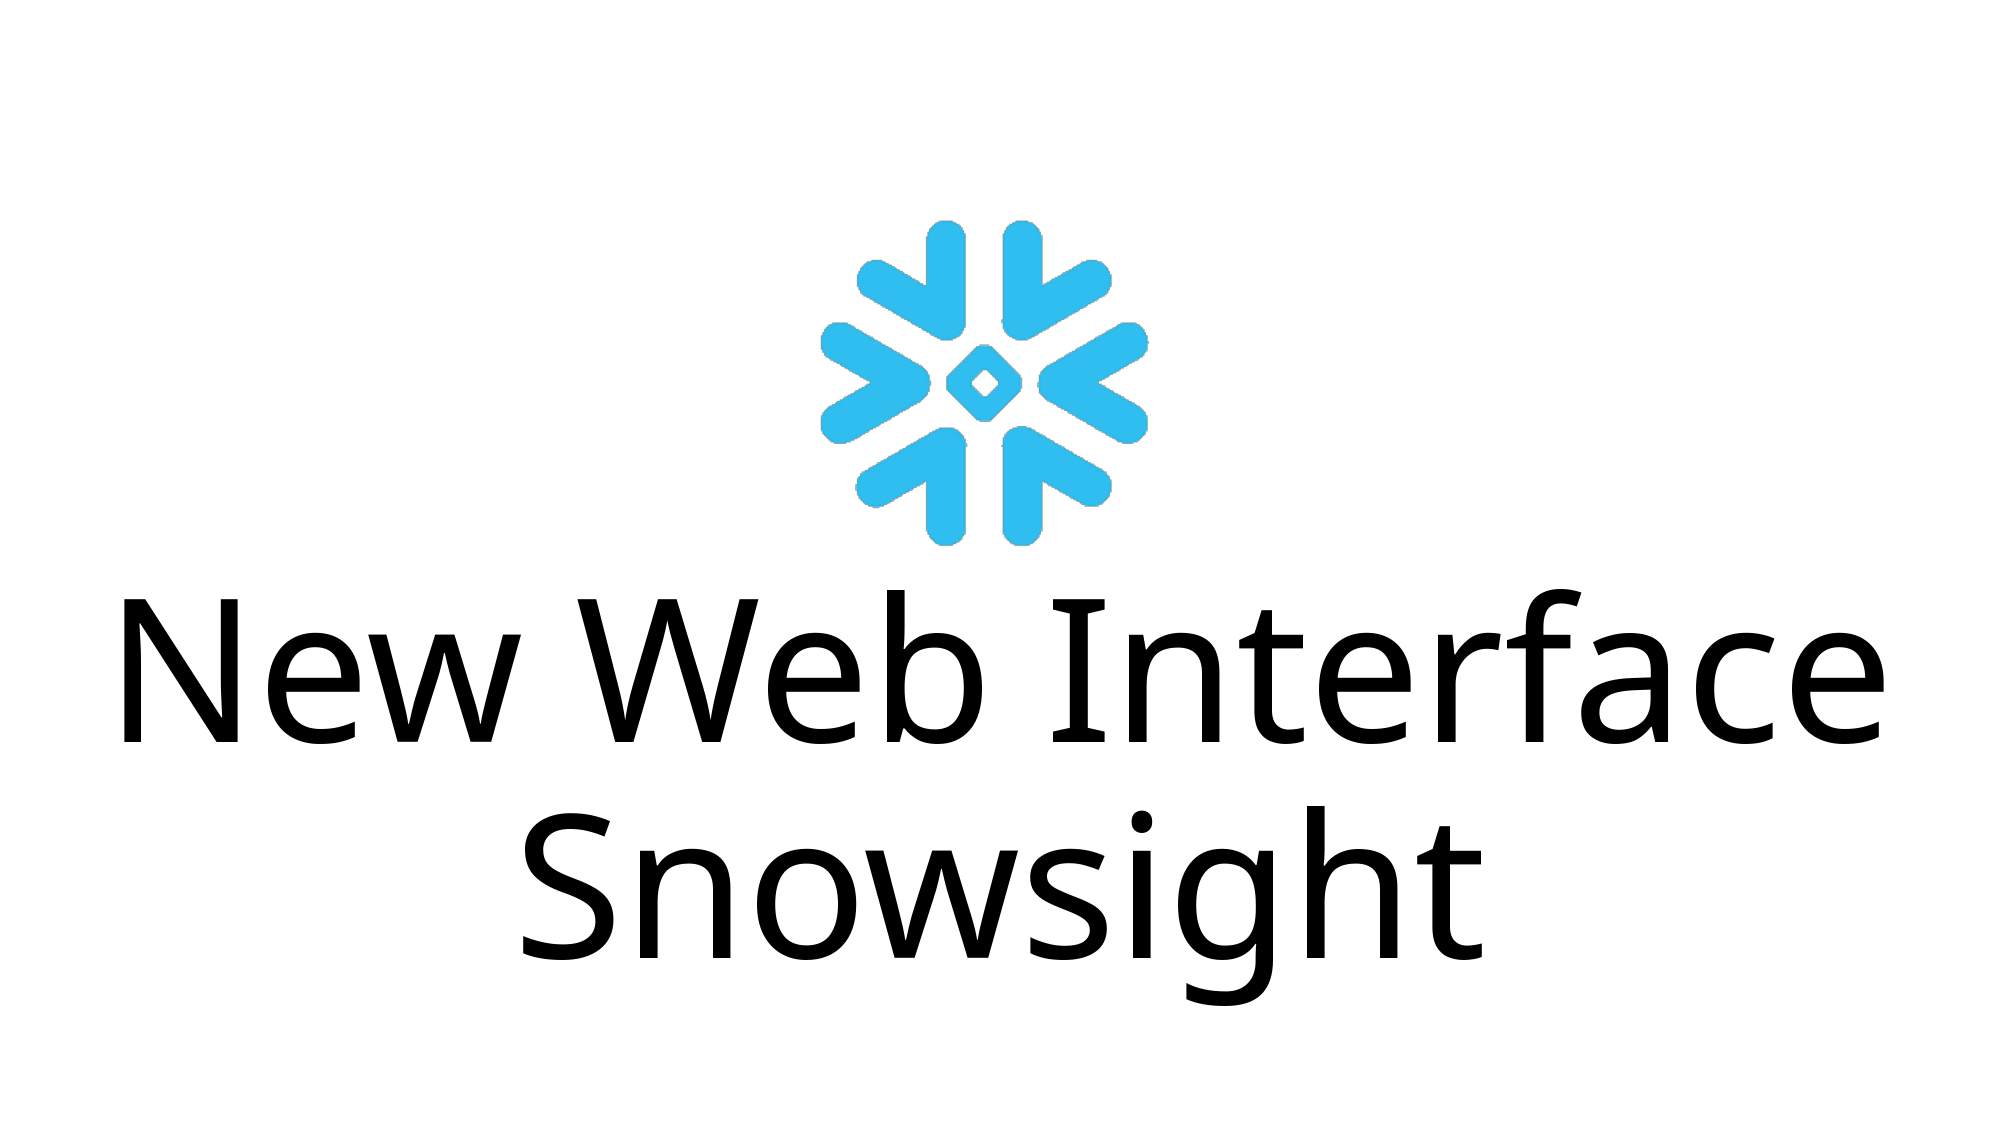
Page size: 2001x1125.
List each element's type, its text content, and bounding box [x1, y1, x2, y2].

picture [812, 204, 1157, 563]
title New Web Interface Snowsight [0, 528, 2000, 1043]
